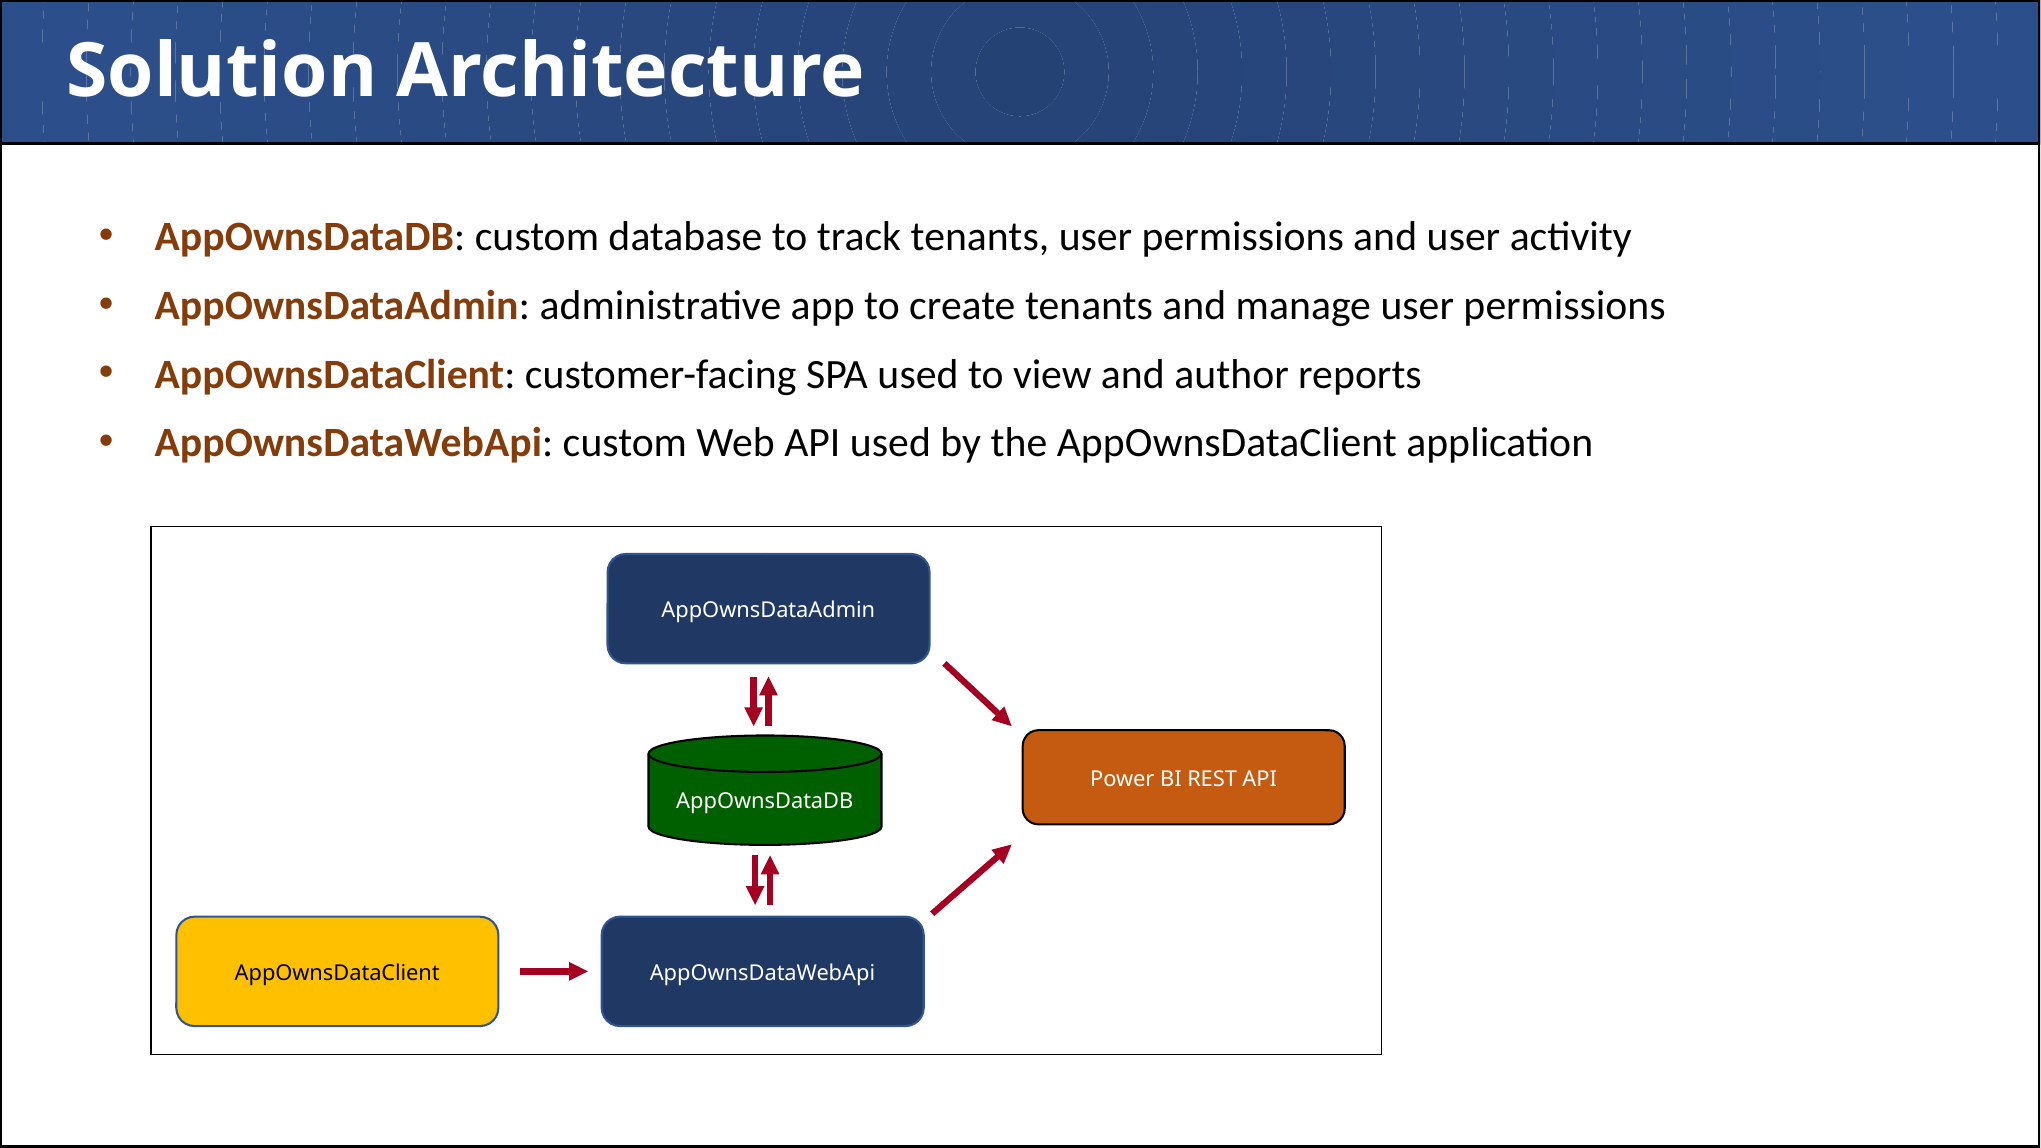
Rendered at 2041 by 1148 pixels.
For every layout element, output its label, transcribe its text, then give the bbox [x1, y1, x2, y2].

list AppOwnsDataDB: custom database to track tenants, user permissions and user activity AppOwnsDataAdmin: administrative app to create tenants and manage user permissions AppOwnsDataClient: customer-facing SPA used to view and author reports AppOwnsDataWebApi: custom Web API used by the AppOwnsDataClient application [83, 201, 1988, 555]
title Solution Architecture [51, 31, 1988, 113]
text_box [150, 526, 1382, 1055]
